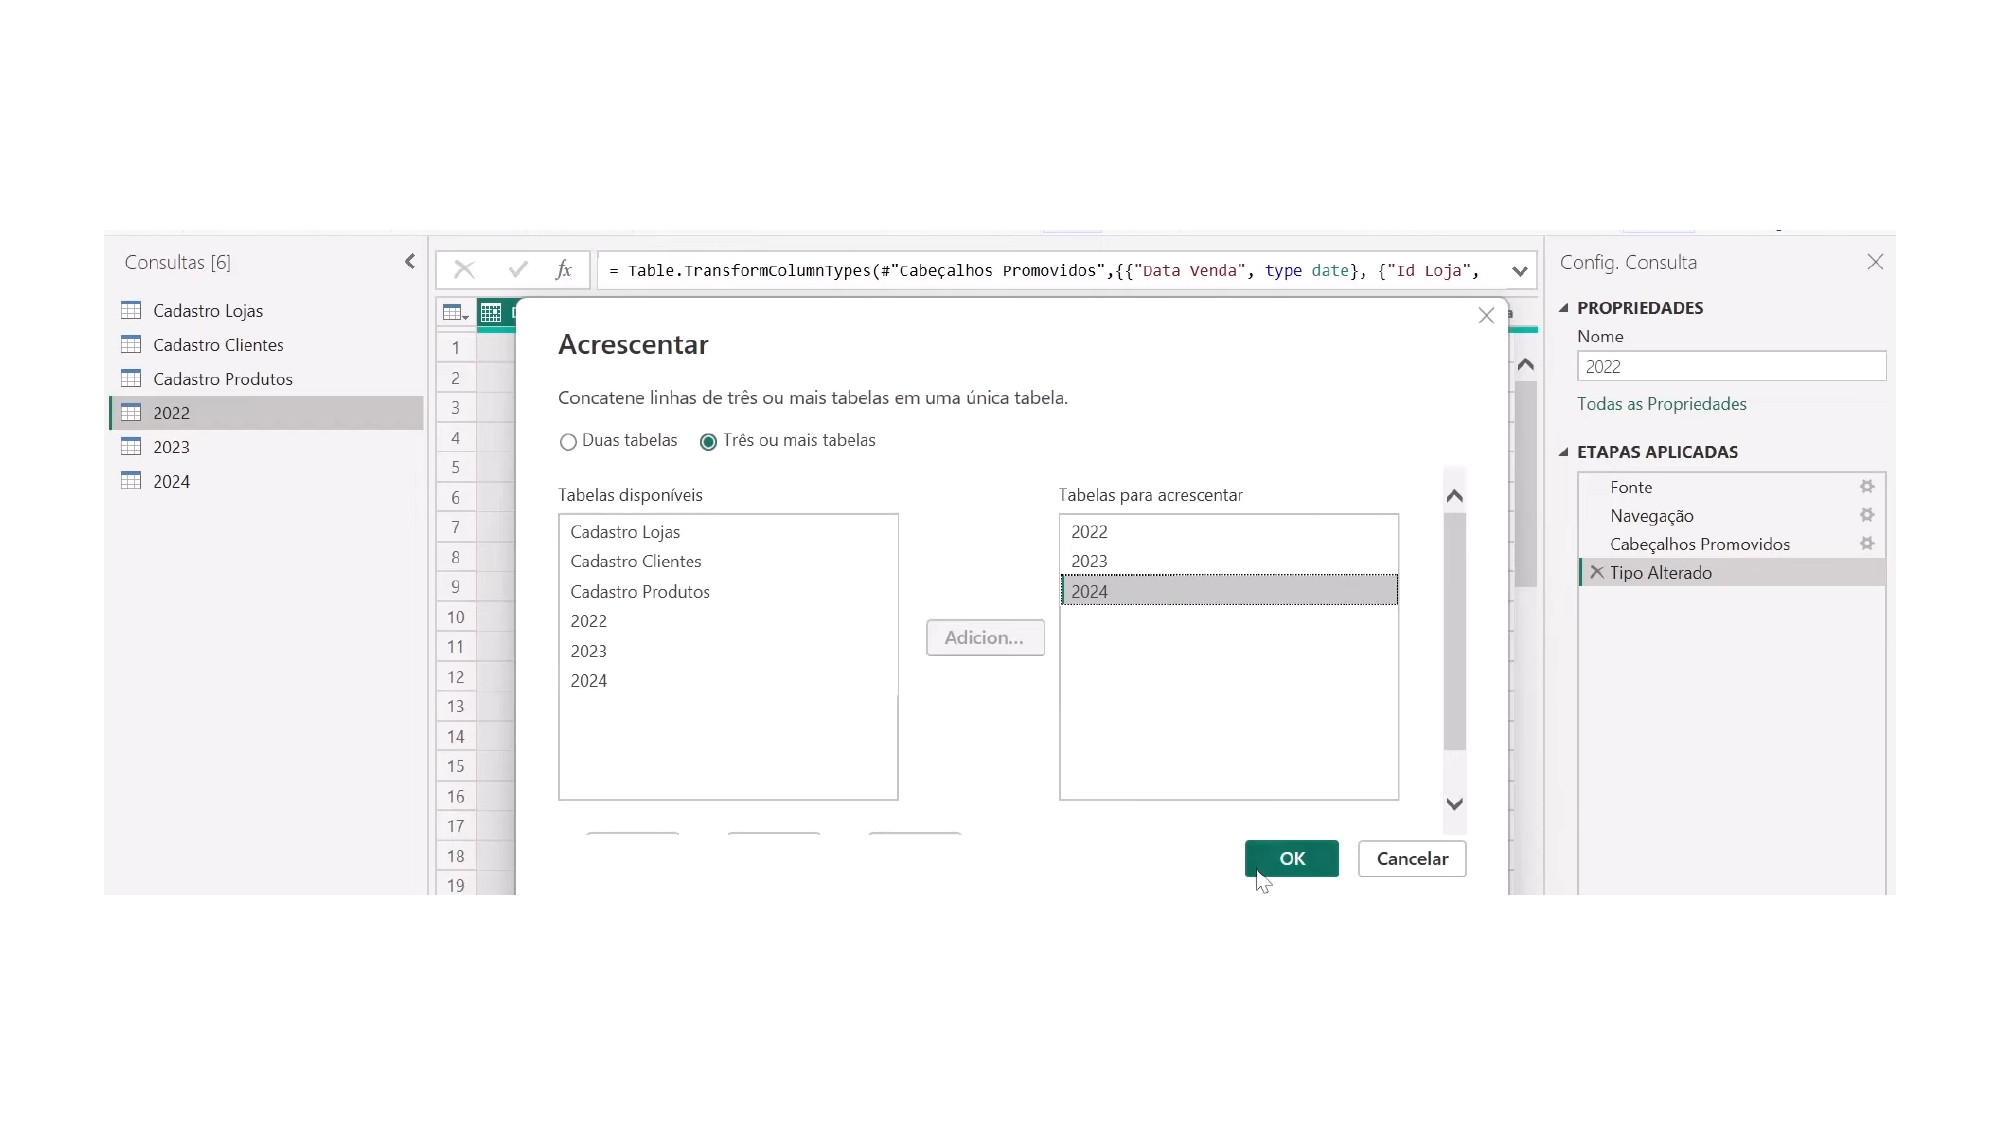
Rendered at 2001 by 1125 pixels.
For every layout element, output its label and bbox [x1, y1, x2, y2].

list [104, 230, 1896, 895]
